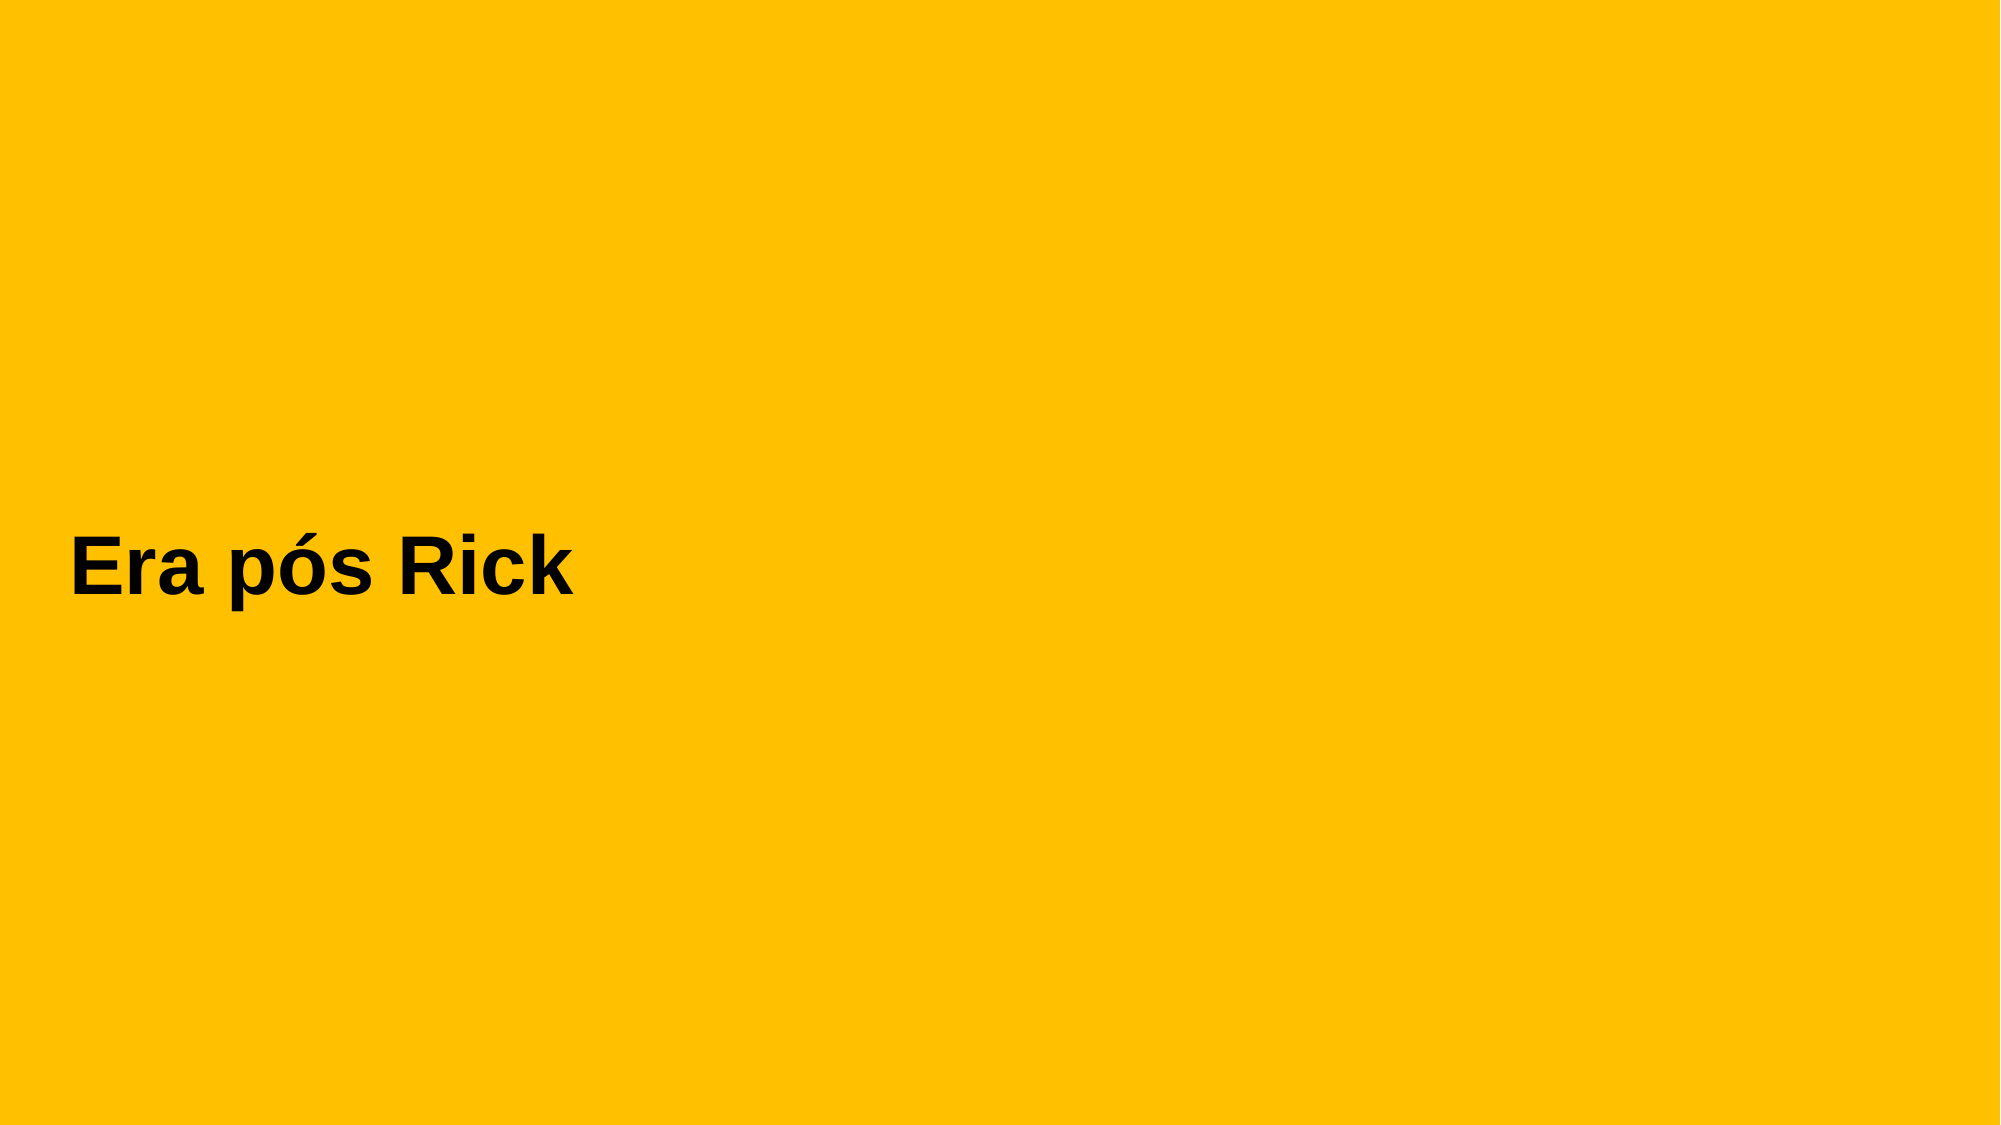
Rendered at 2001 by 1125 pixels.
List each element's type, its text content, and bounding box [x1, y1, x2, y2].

text_box Era pós Rick [54, 504, 1304, 621]
